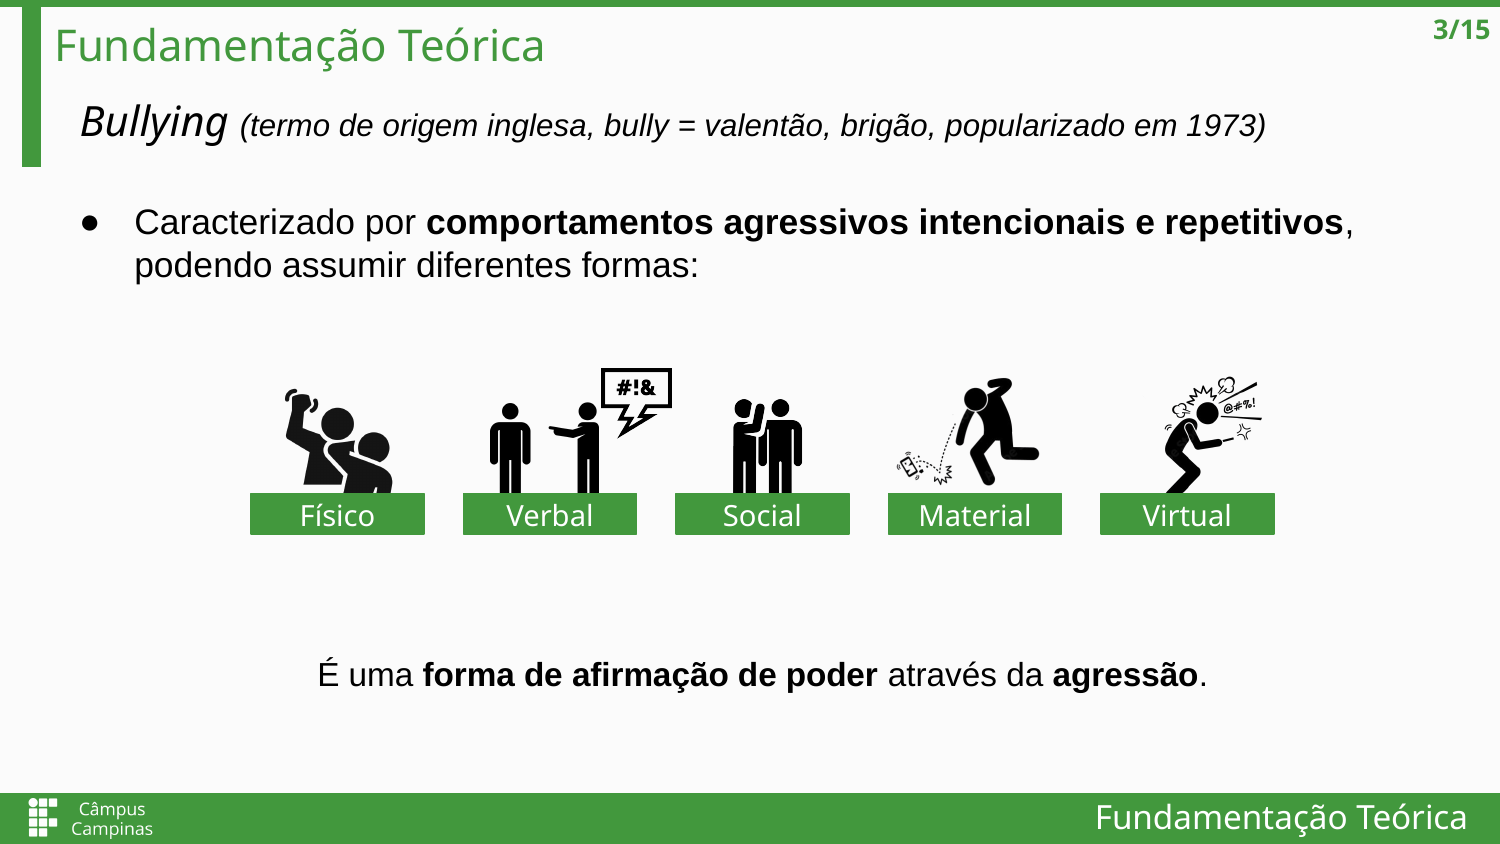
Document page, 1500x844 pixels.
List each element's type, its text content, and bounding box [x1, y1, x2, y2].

text_box Fundamentação Teórica [749, 774, 1493, 844]
text_box [41, 0, 1500, 7]
text_box Físico [251, 478, 424, 552]
picture [490, 398, 600, 508]
picture [601, 368, 672, 439]
picture [273, 386, 400, 496]
text_box [0, 793, 749, 844]
text_box [1493, 793, 1500, 844]
text_box Virtual [1101, 478, 1274, 552]
picture [713, 399, 823, 508]
text_box [0, 0, 22, 7]
text_box Material [888, 510, 1062, 552]
text_box Fundamentação Teórica [39, 3, 612, 92]
text_box Caracterizado por comportamentos agressivos intencionais e repetitivos, podendo assumir diferentes formas: [44, 191, 1493, 341]
text_box Social [676, 478, 849, 552]
text_box Bullying (termo de origem inglesa, bully = valentão, brigão, popularizado em 1973) [64, 78, 1462, 167]
picture [861, 345, 1068, 502]
picture [23, 798, 180, 840]
picture [1138, 367, 1264, 517]
text_box Verbal [463, 478, 637, 552]
text_box 3/15 [1416, 6, 1500, 57]
text_box É uma forma de afirmação de poder através da agressão. [251, 628, 1274, 717]
